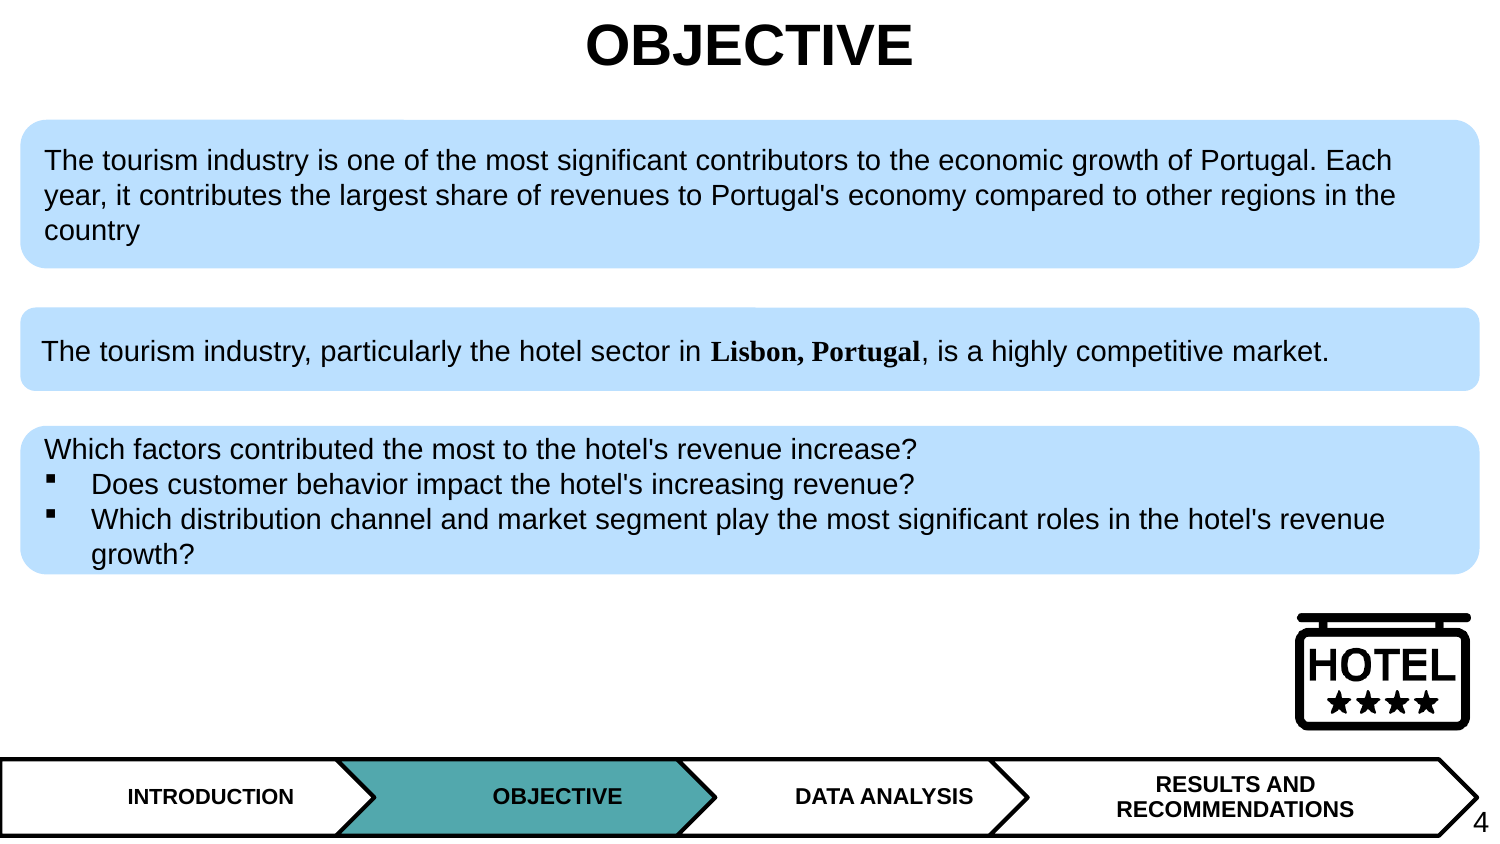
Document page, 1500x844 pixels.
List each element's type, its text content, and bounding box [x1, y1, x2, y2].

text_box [0, 758, 1478, 836]
text_box OBJECTIVE [116, 0, 1383, 94]
text_box The tourism industry, particularly the hotel sector in Lisbon, Portugal, is a highly competitive market. [20, 307, 1480, 391]
text_box 4 [1477, 796, 1500, 844]
picture [1294, 582, 1472, 758]
text_box The tourism industry is one of the most significant contributors to the economic growth of Portugal. Each year, it contributes the largest share of revenues to Portugal's economy compared to other regions in the country [20, 119, 1480, 269]
text_box Which factors contributed the most to the hotel's revenue increase? Does customer behavior impact the hotel's increasing revenue? Which distribution channel and market segment play the most significant roles in the hotel's revenue growth? [20, 425, 1480, 575]
